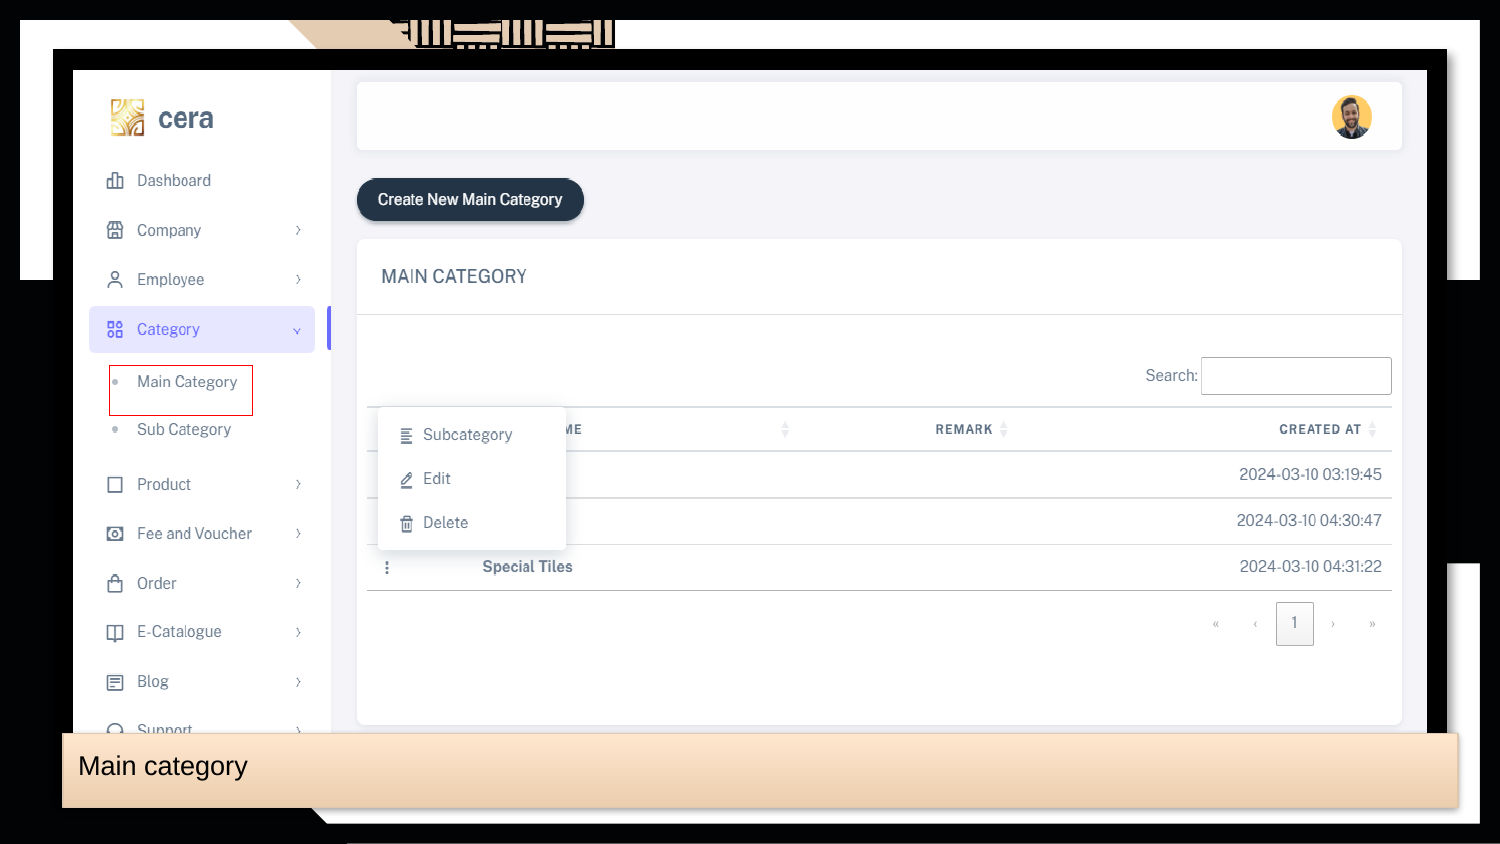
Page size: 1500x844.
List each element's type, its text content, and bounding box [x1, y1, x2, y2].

text_box Main category [62, 733, 1459, 808]
picture [73, 69, 1427, 775]
